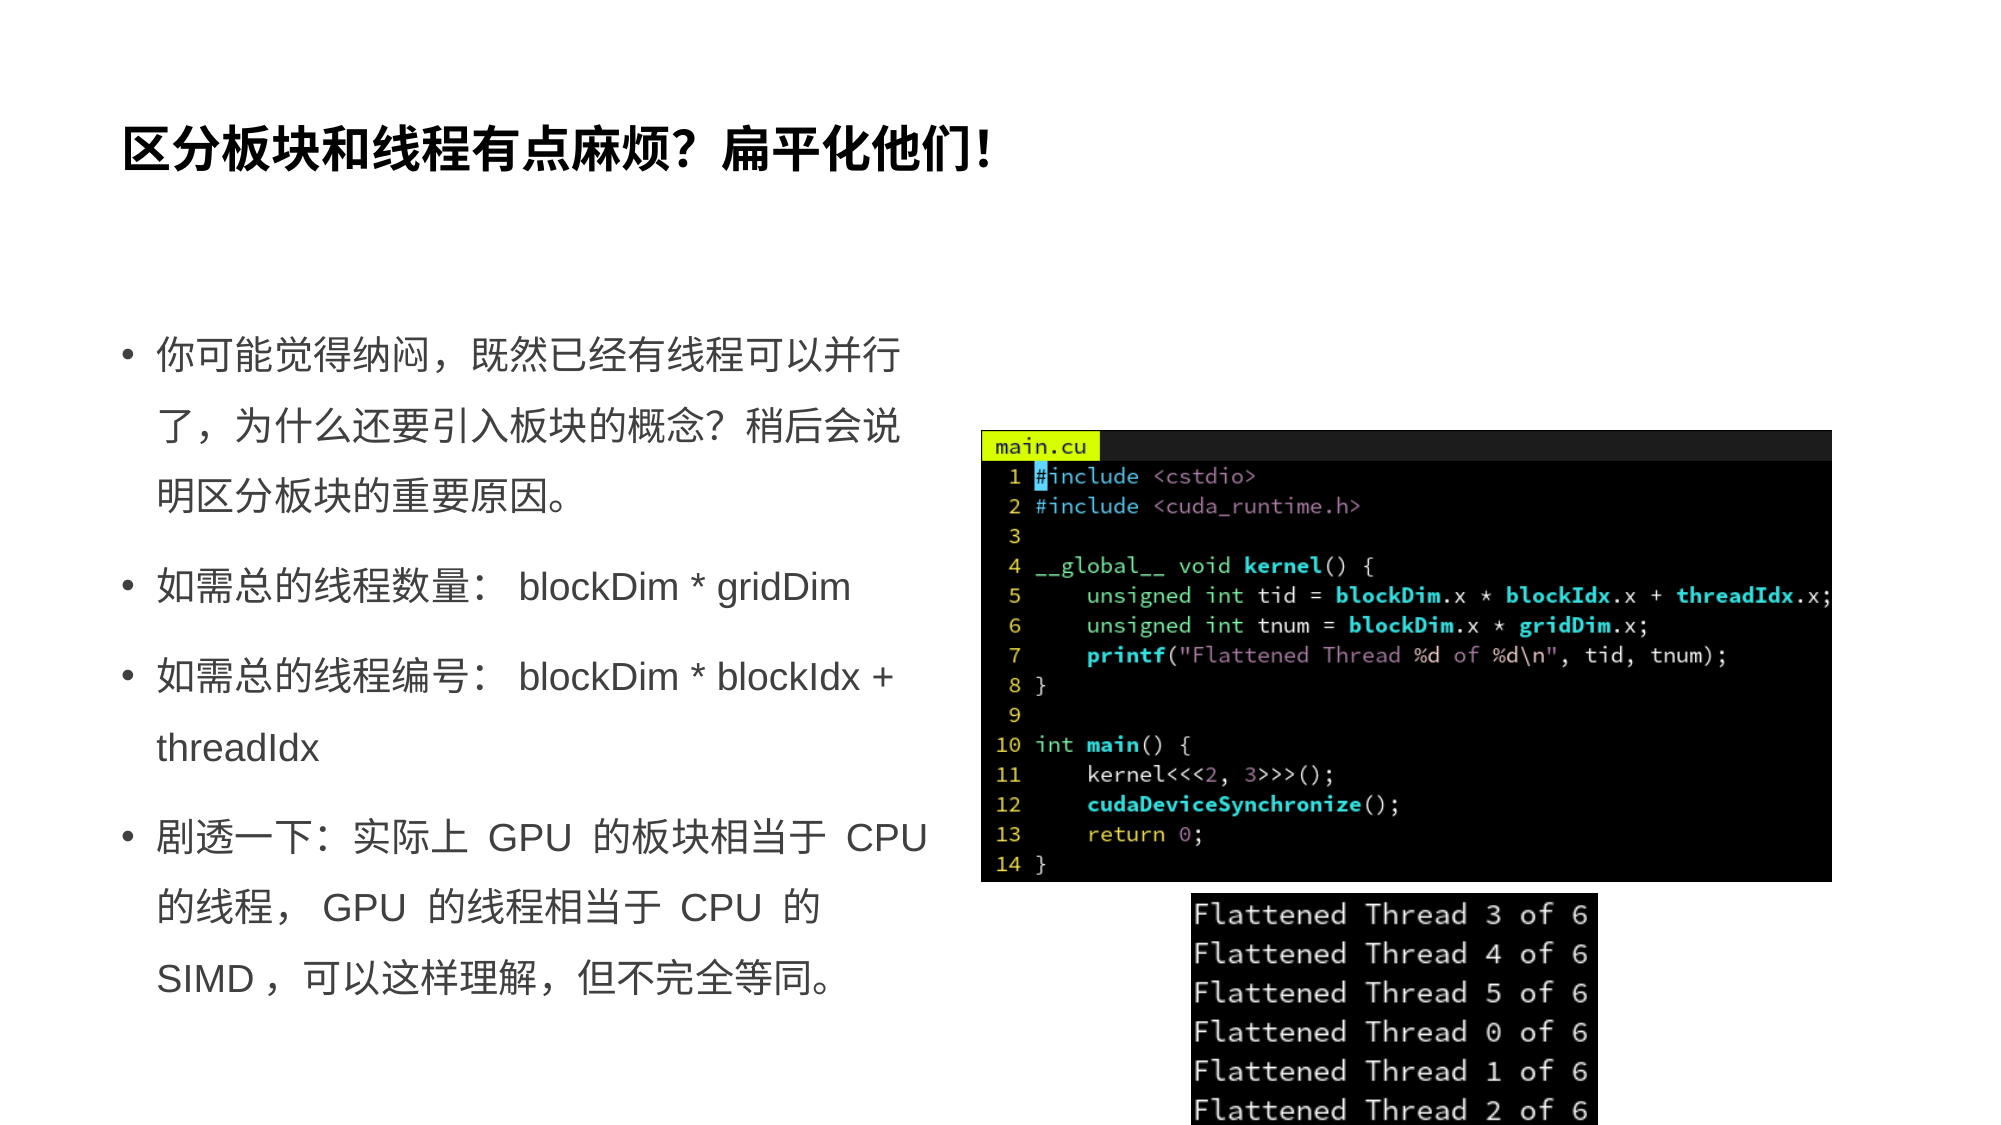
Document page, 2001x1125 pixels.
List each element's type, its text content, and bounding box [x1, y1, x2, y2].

list 你可能觉得纳闷，既然已经有线程可以并行了，为什么还要引入板块的概念？稍后会说明区分板块的重要原因。 如需总的线程数量：blockDim * gridDim 如需总的线程编号：blockDim * blockIdx + threadIdx 剧透一下：实际上 GPU 的板块相当于 CPU 的线程，GPU 的线程相当于 CPU 的SIMD，可以这样理解，但不完全等同。 [106, 299, 957, 1014]
picture [1191, 893, 1598, 1125]
title 区分板块和线程有点麻烦？扁平化他们！ [106, 42, 1832, 260]
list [981, 431, 1832, 882]
